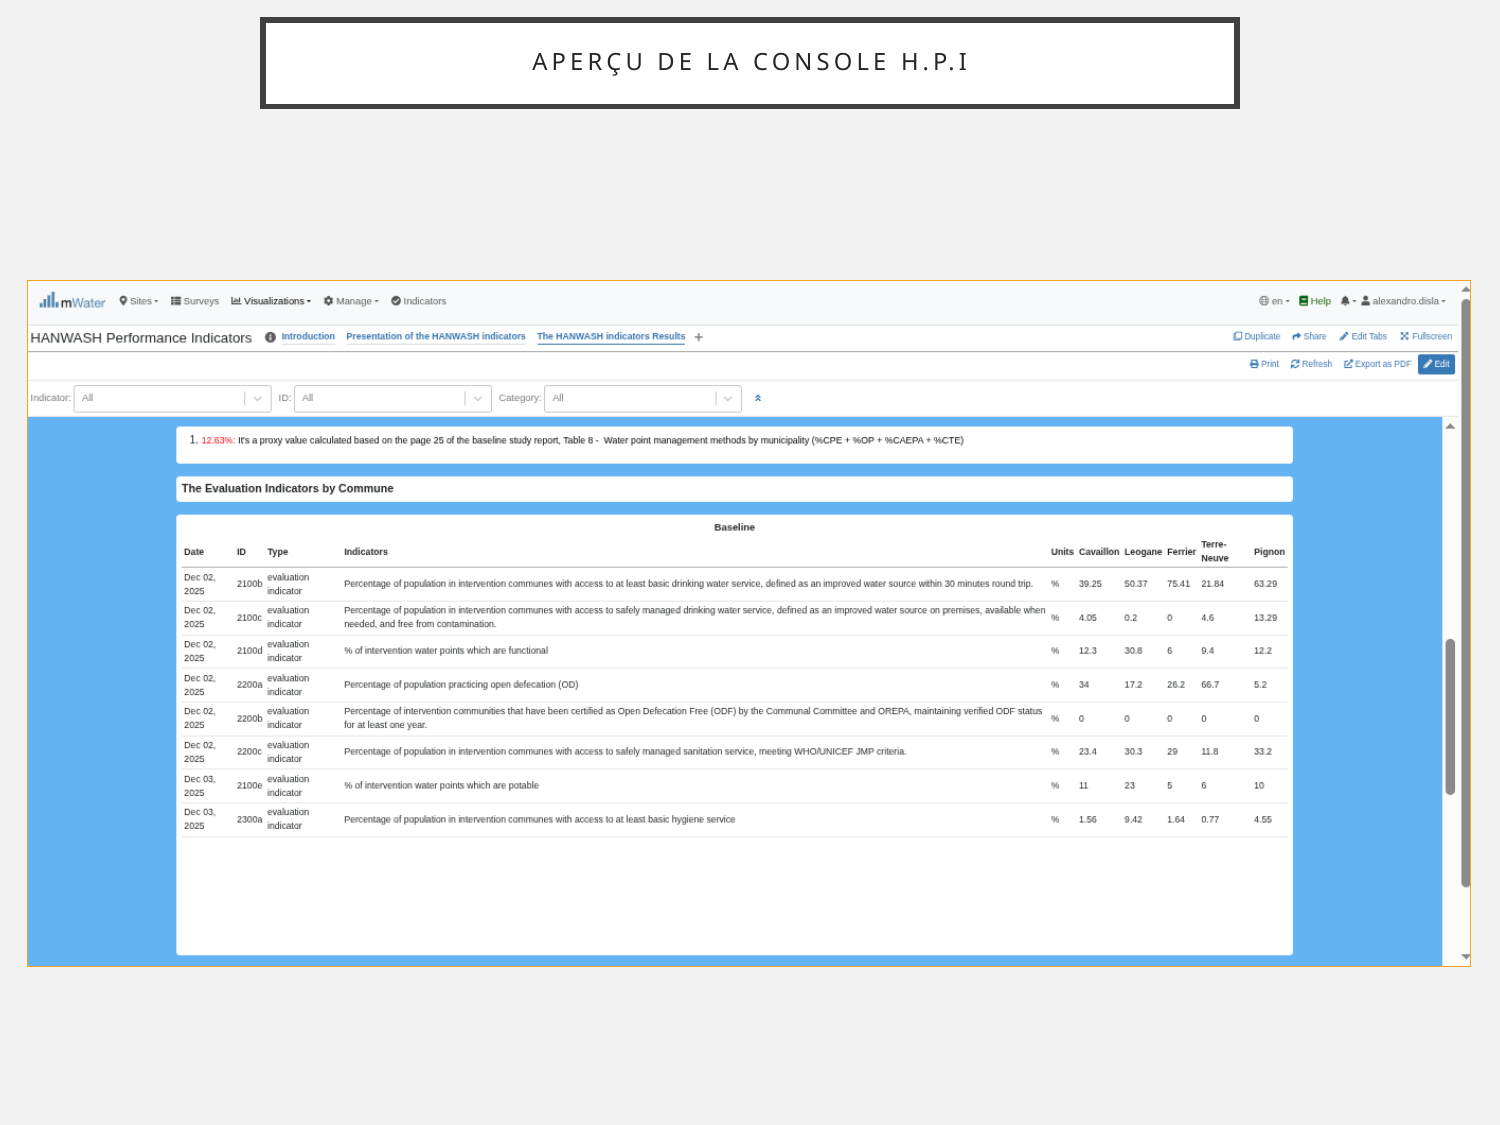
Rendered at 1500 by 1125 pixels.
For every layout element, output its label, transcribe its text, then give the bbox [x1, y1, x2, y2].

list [27, 280, 1471, 967]
title Aperçu de la console H.P.I [260, 17, 1240, 109]
